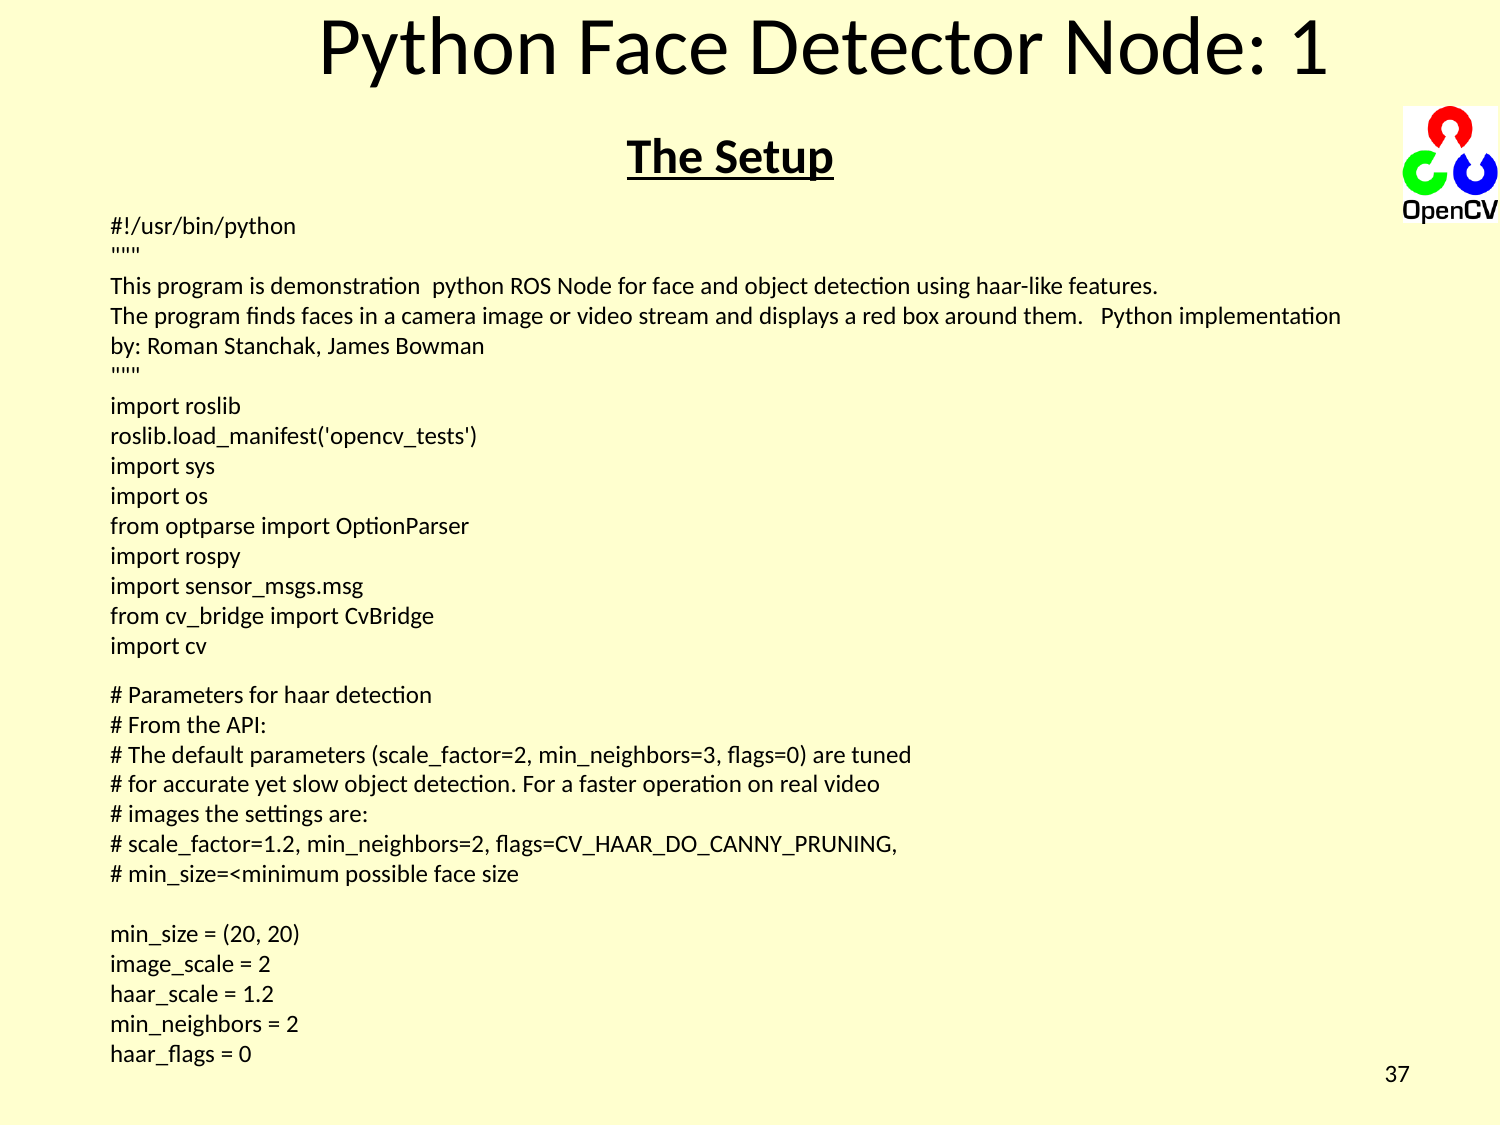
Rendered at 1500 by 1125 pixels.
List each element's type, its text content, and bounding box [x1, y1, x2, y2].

text_box #!/usr/bin/python """ This program is demonstration python ROS Node for face and object detection using haar-like features. The program finds faces in a camera image or video stream and displays a red box around them. Python implementation by: Roman Stanchak, James Bowman """ import roslib roslib.load_manifest('opencv_tests') import sys import os from optparse import OptionParser import rospy import sensor_msgs.msg from cv_bridge import CvBridge import cv [95, 202, 1394, 667]
text_box # Parameters for haar detection # From the API: # The default parameters (scale_factor=2, min_neighbors=3, flags=0) are tuned # for accurate yet slow object detection. For a faster operation on real video # images the settings are: # scale_factor=1.2, min_neighbors=2, flags=CV_HAAR_DO_CANNY_PRUNING, # min_size=<minimum possible face size min_size = (20, 20) image_scale = 2 haar_scale = 1.2 min_neighbors = 2 haar_flags = 0 [95, 670, 1404, 1075]
slide_number 37 [1074, 1042, 1425, 1103]
title Python Face Detector Node: 1 [149, 0, 1500, 135]
text_box The Setup [611, 116, 849, 192]
picture [1402, 105, 1498, 224]
